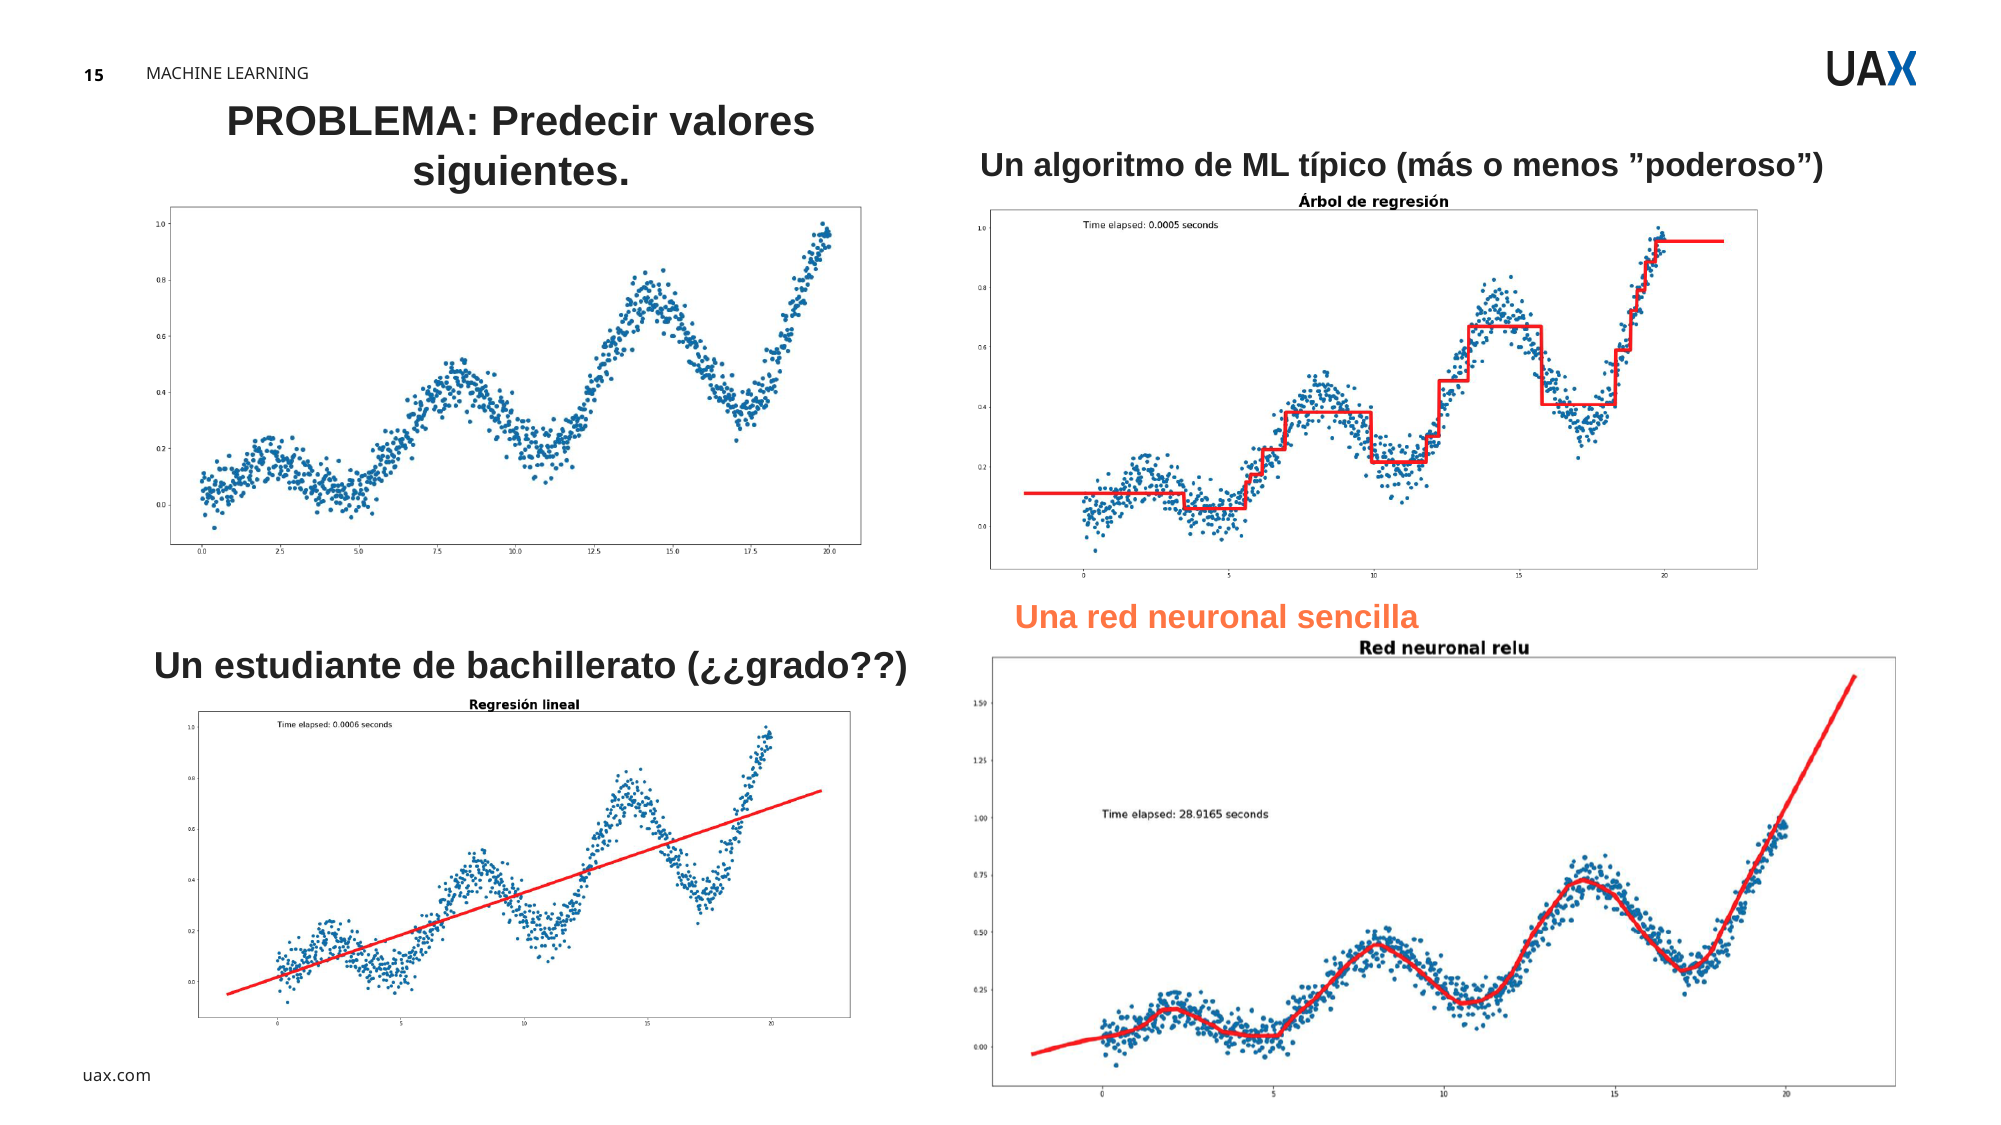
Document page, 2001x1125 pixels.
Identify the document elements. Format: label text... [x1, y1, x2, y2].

slide_number 15 [83, 62, 137, 86]
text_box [138, 633, 945, 1042]
picture [125, 175, 908, 589]
text_box PROBLEMA: Predecir valores siguientes. [174, 86, 868, 174]
text_box MACHINE LEARNING [145, 63, 596, 83]
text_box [962, 587, 1949, 1125]
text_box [960, 135, 1875, 588]
